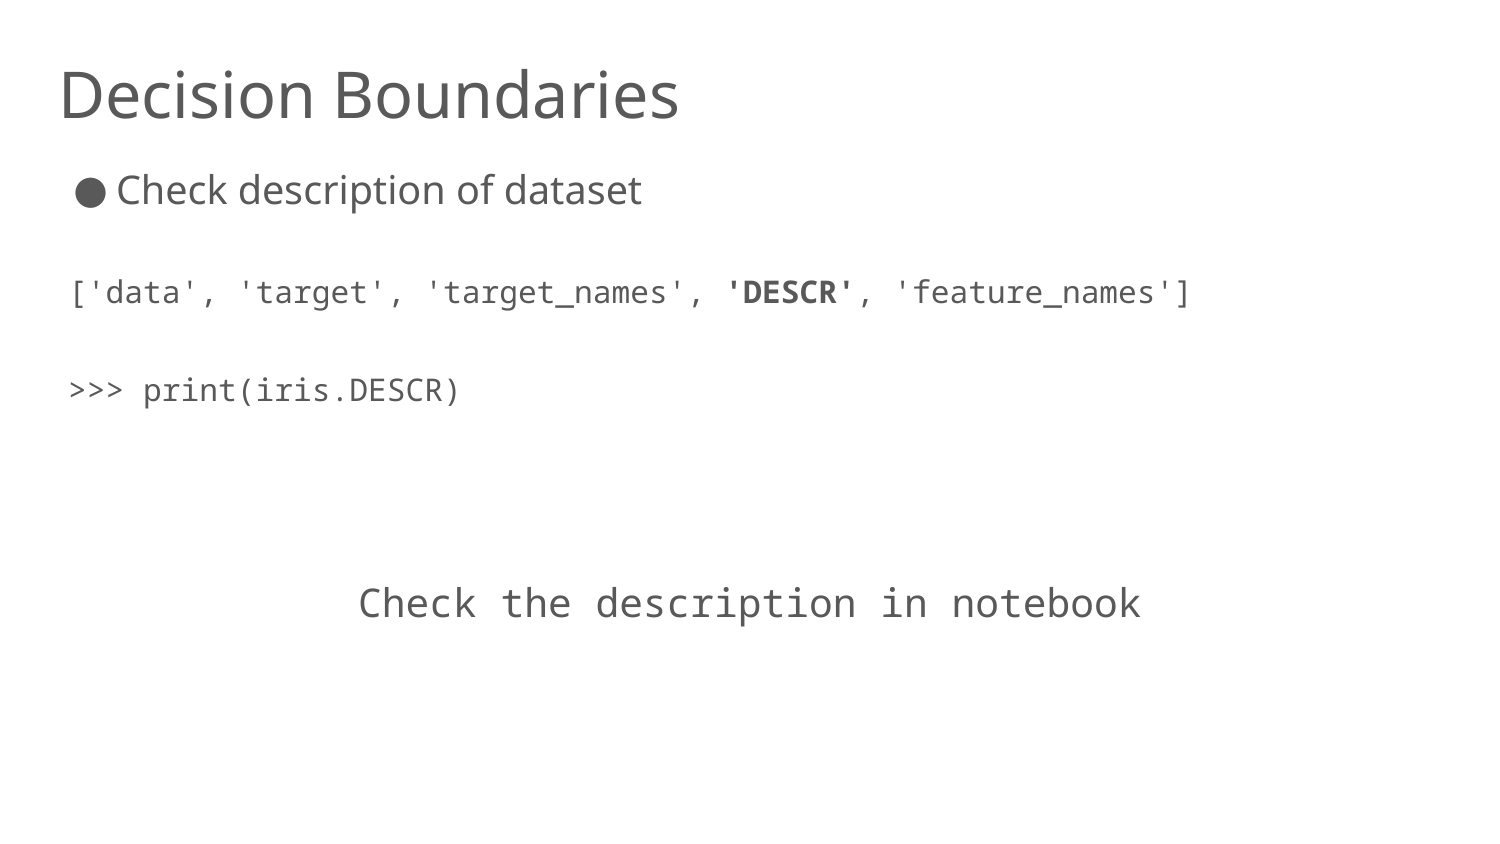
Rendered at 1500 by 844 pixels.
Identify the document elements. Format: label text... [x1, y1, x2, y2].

text_box Check description of dataset ['data', 'target', 'target_names', 'DESCR', 'feature_names'] >>> print(iris.DESCR) Check the description in notebook [58, 147, 1442, 783]
text_box Decision Boundaries [58, 36, 1442, 138]
